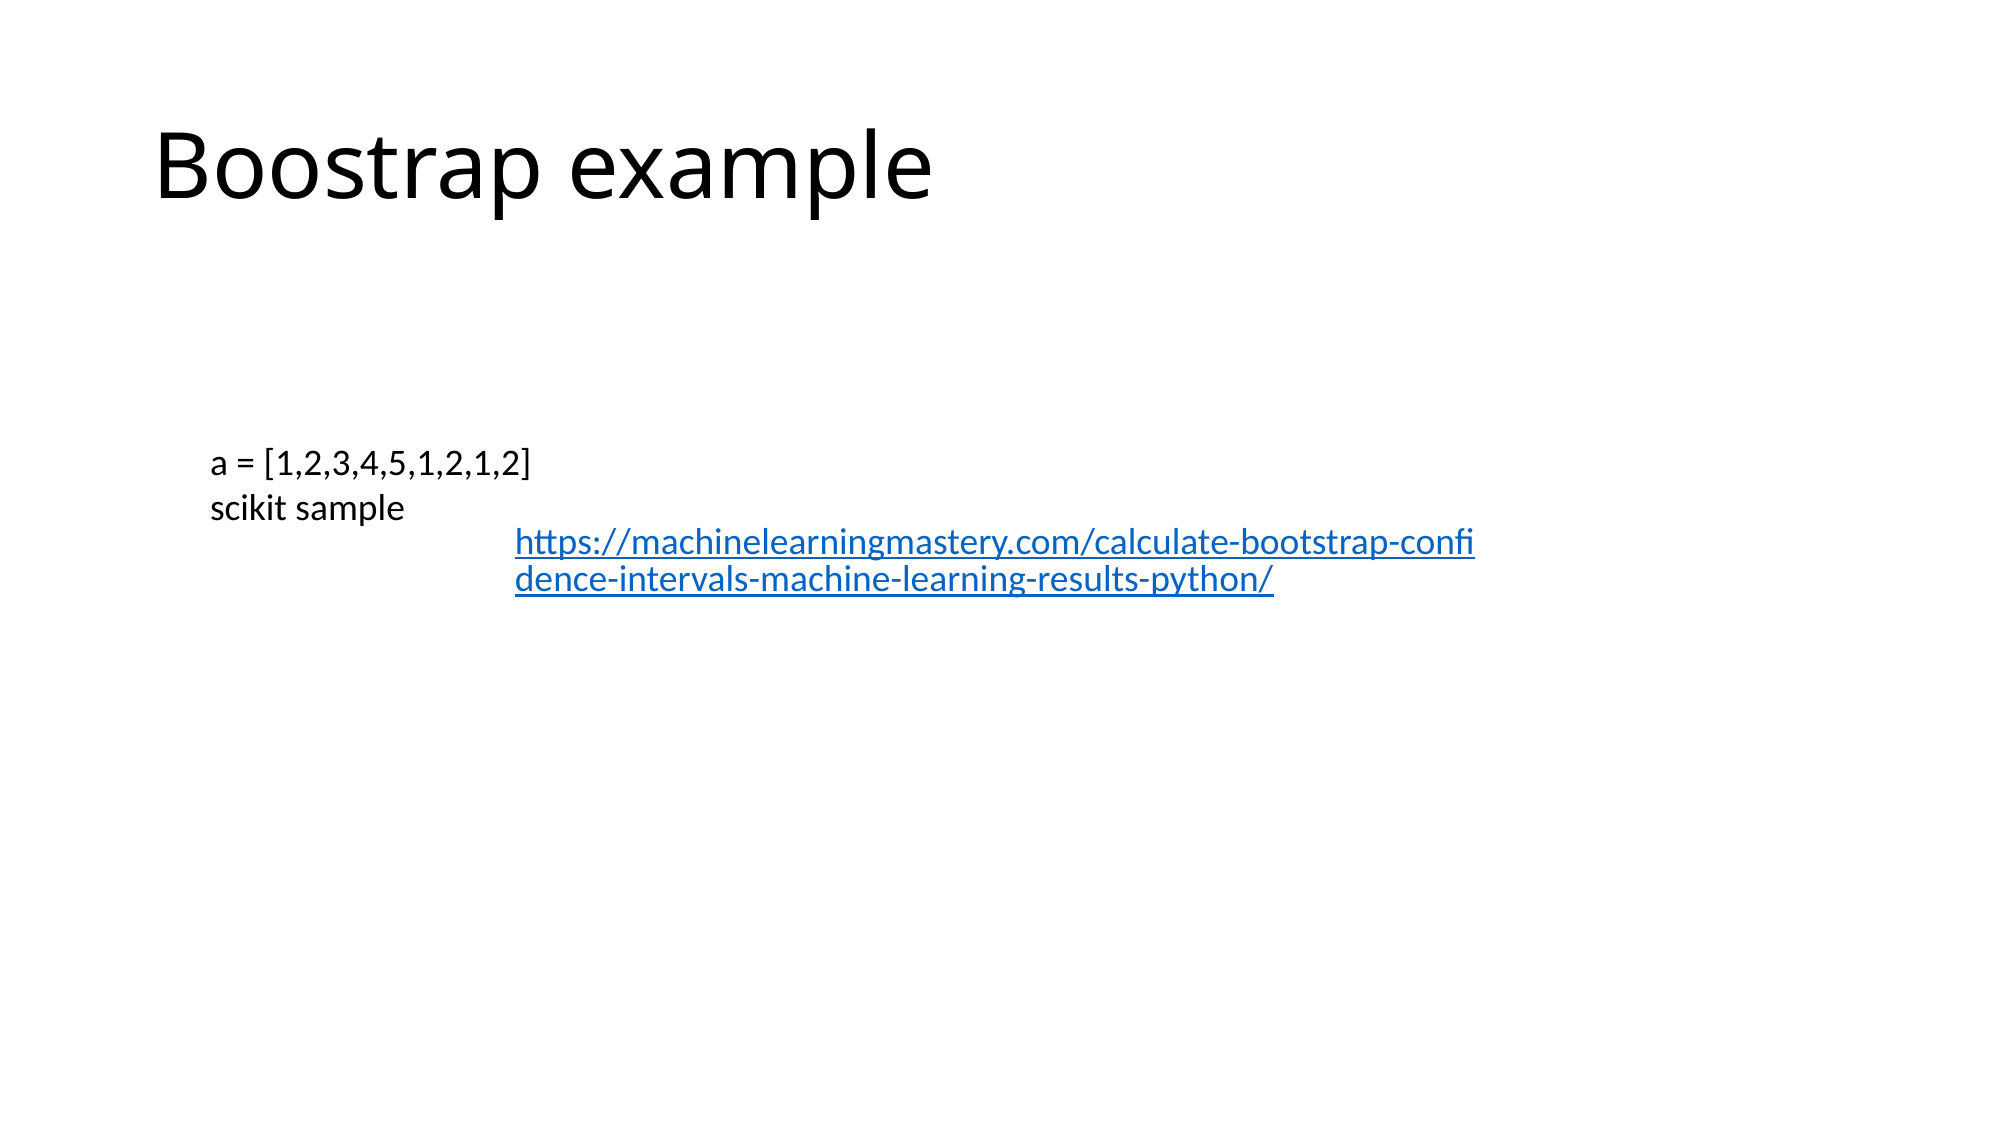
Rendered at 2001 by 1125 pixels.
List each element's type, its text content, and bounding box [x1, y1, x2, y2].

title Boostrap example [137, 59, 1863, 278]
text_box https://machinelearningmastery.com/calculate-bootstrap-confidence-intervals-machine-learning-results-python/ [500, 509, 1500, 570]
text_box a = [1,2,3,4,5,1,2,1,2] scikit sample [195, 430, 547, 580]
